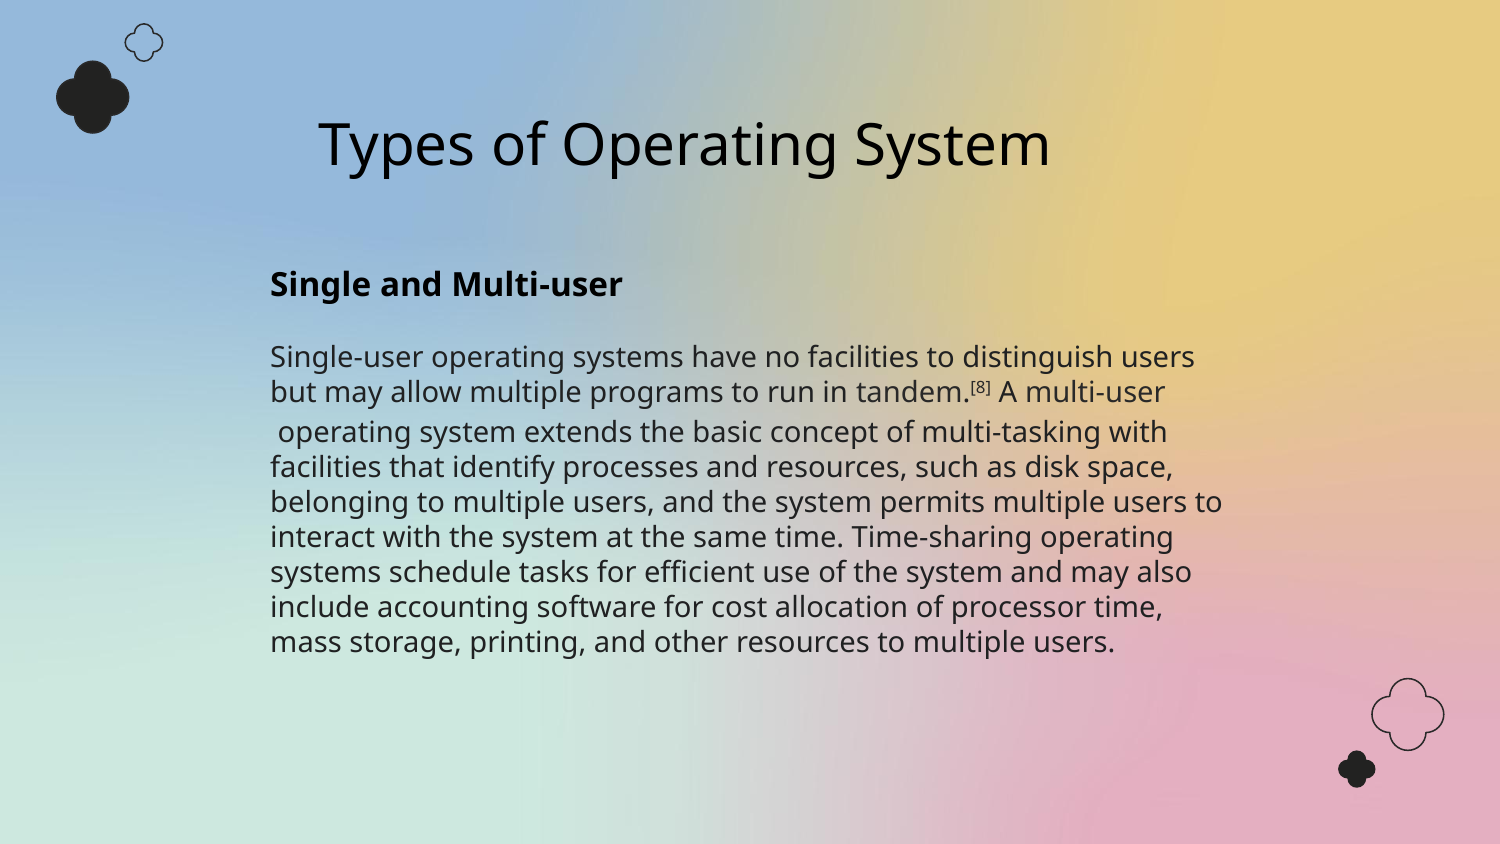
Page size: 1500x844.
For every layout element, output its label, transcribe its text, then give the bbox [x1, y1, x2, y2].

text_box Single and Multi-user Single-user operating systems have no facilities to distinguish users but may allow multiple programs to run in tandem.[8] A multi-user operating system extends the basic concept of multi-tasking with facilities that identify processes and resources, such as disk space, belonging to multiple users, and the system permits multiple users to interact with the system at the same time. Time-sharing operating systems schedule tasks for efficient use of the system and may also include accounting software for cost allocation of processor time, mass storage, printing, and other resources to multiple users. [255, 256, 1245, 701]
picture [0, 0, 1500, 844]
text_box Types of Operating System [303, 99, 1197, 185]
